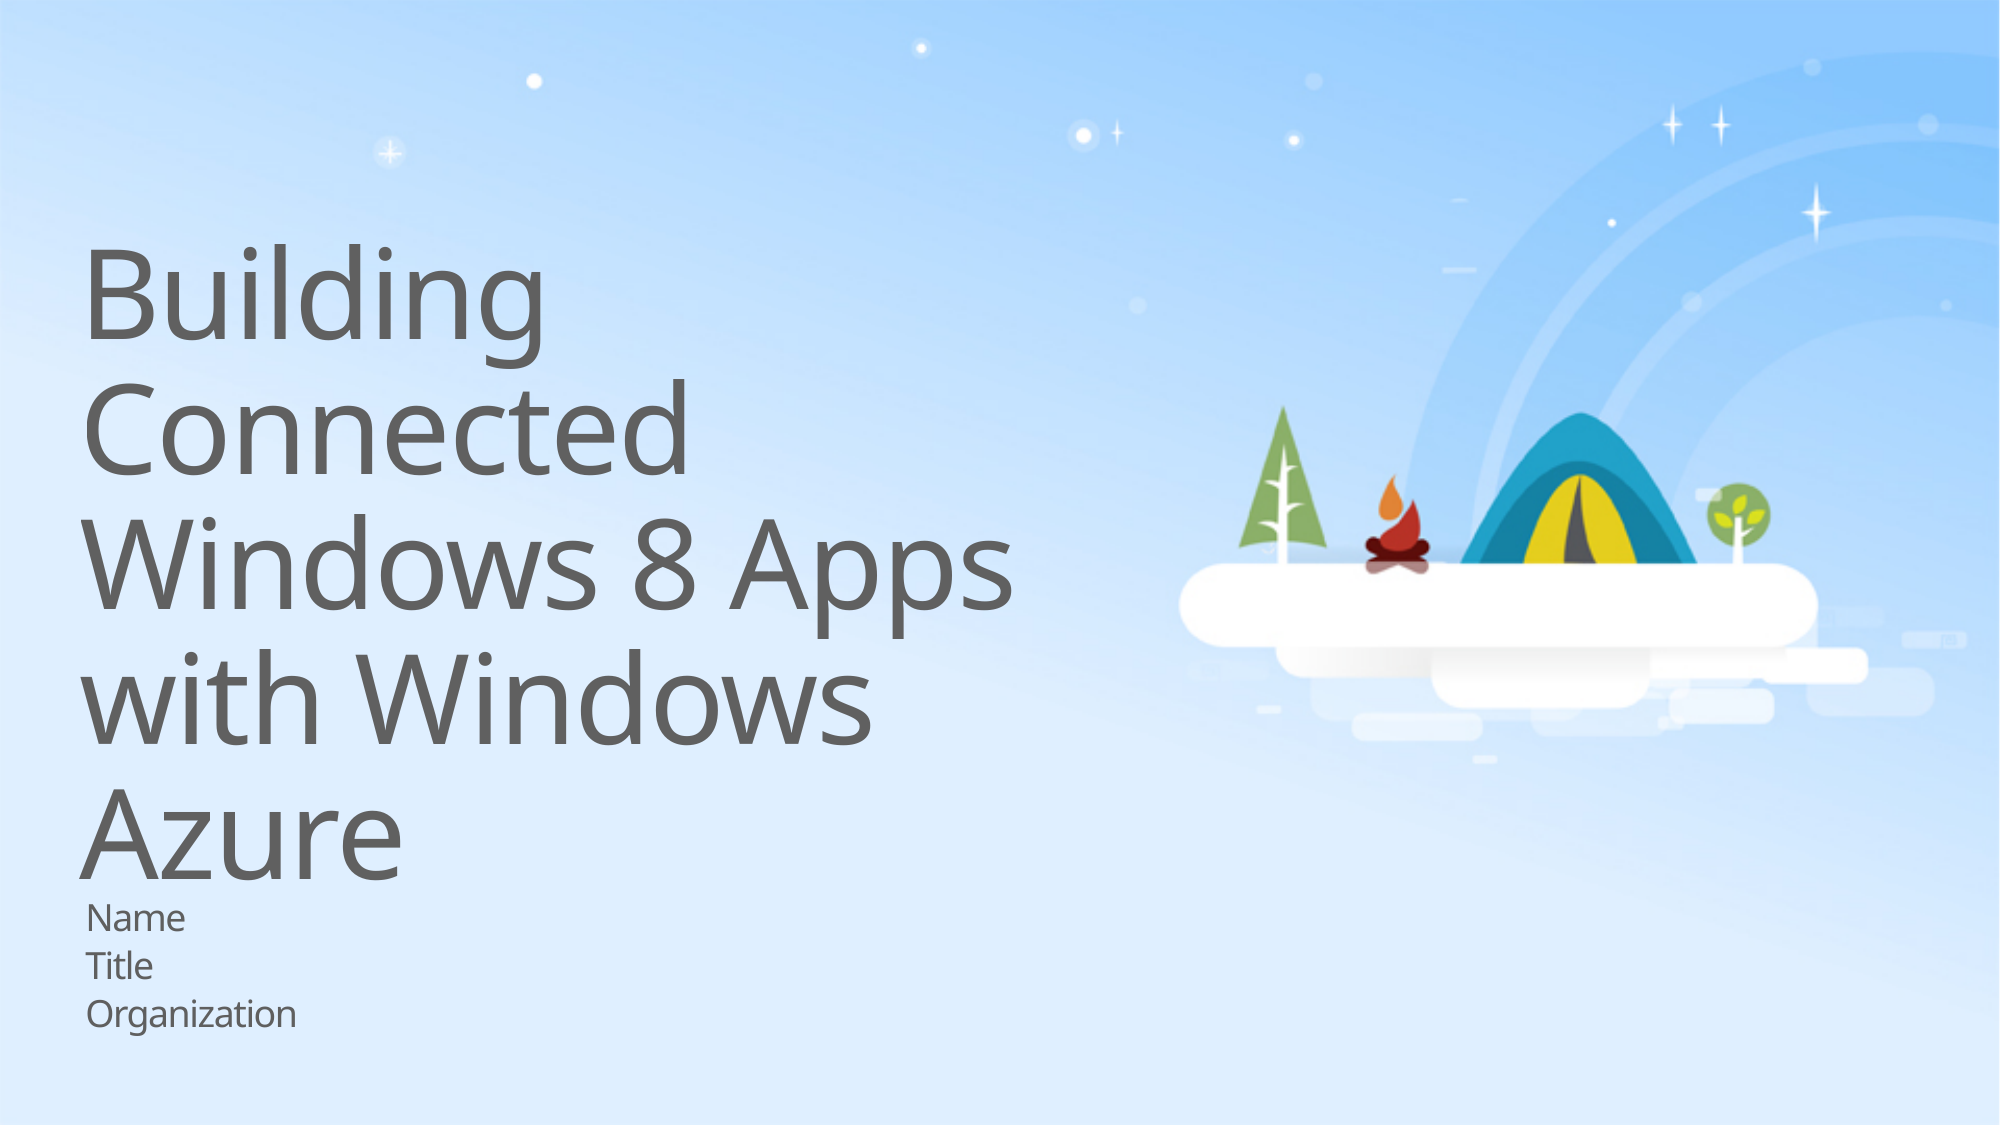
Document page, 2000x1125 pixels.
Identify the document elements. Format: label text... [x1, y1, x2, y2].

list Name Title Organization [85, 899, 1149, 1041]
picture [0, 0, 2000, 1125]
title Building Connected Windows 8 Apps with Windows Azure [79, 404, 1144, 733]
